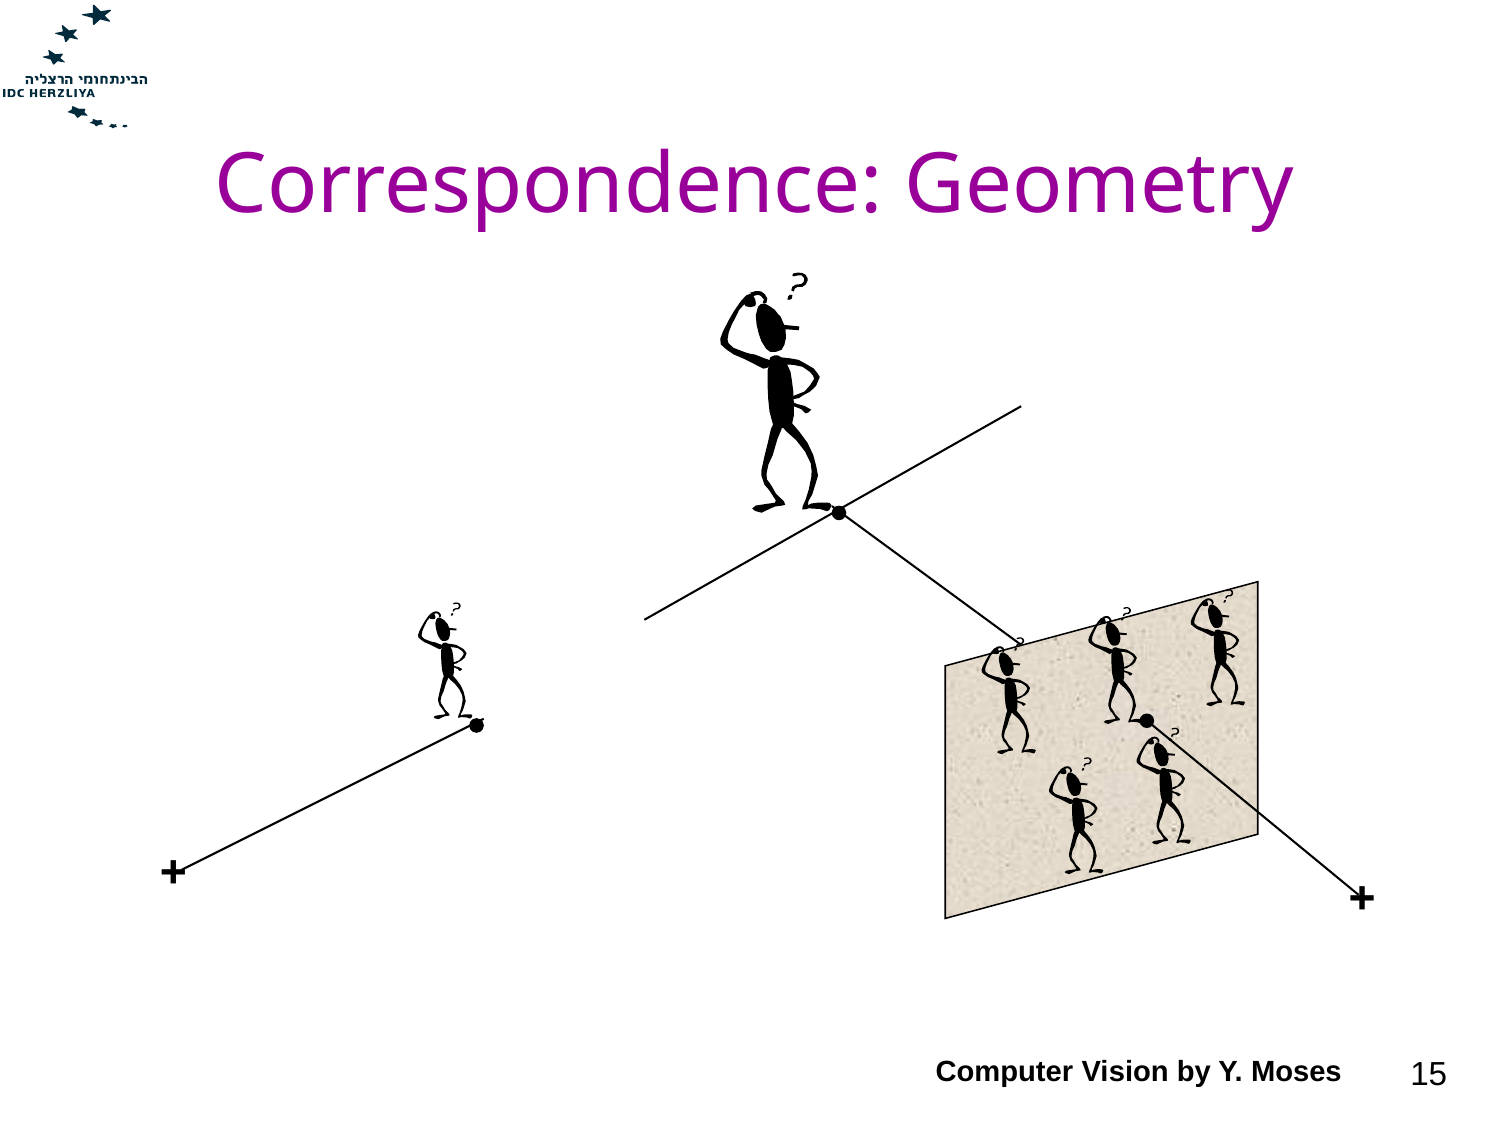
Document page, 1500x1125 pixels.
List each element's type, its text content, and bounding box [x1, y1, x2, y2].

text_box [1048, 756, 1104, 875]
title Correspondence: Geometry [116, 48, 1393, 237]
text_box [1087, 606, 1143, 725]
picture [0, 0, 150, 134]
text_box [945, 581, 1258, 919]
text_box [1136, 727, 1192, 845]
text_box [1147, 714, 1154, 725]
text_box [470, 719, 483, 732]
footer Computer Vision by Y. Moses [901, 1019, 1377, 1096]
text_box + [1332, 856, 1392, 932]
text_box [1190, 588, 1246, 707]
text_box + [144, 830, 203, 906]
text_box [981, 636, 1037, 755]
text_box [719, 272, 832, 513]
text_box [417, 602, 473, 720]
slide_number 15 [1149, 1024, 1463, 1101]
text_box [835, 506, 846, 520]
